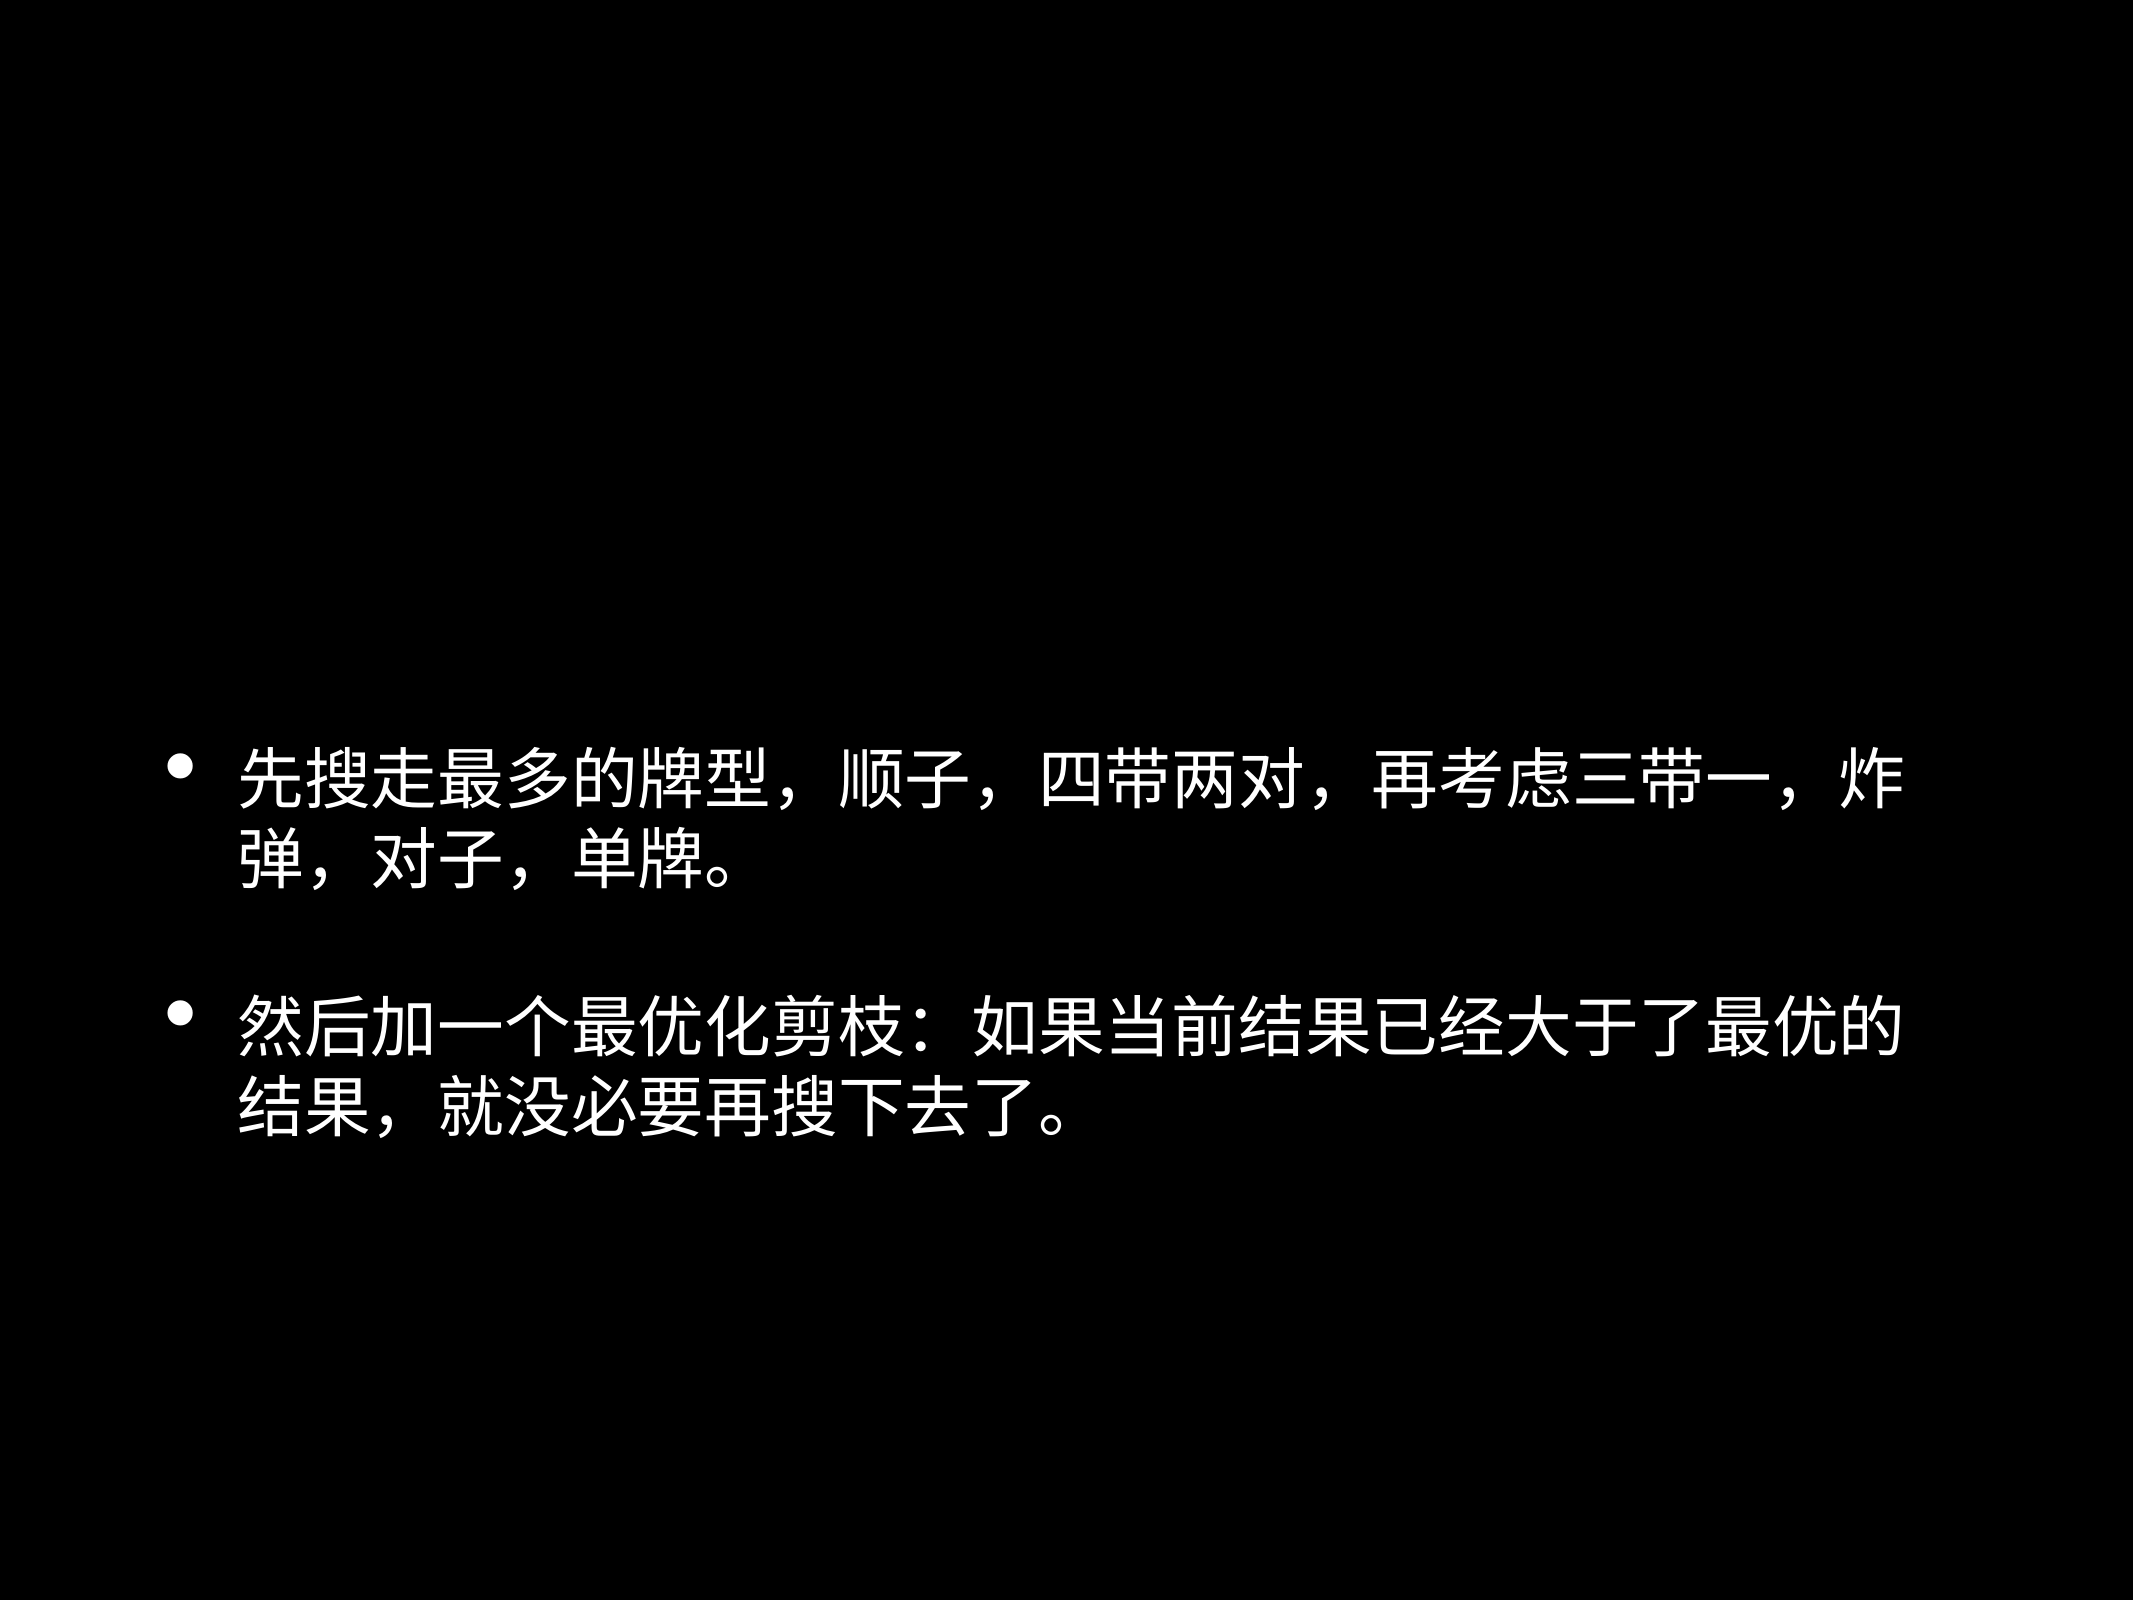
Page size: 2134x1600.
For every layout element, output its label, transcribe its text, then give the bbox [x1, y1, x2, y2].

list 先搜走最多的牌型，顺子，四带两对，再考虑三带一，炸弹，对子，单牌。 然后加一个最优化剪枝：如果当前结果已经大于了最优的结果，就没必要再搜下去了。 [155, 424, 1978, 1457]
